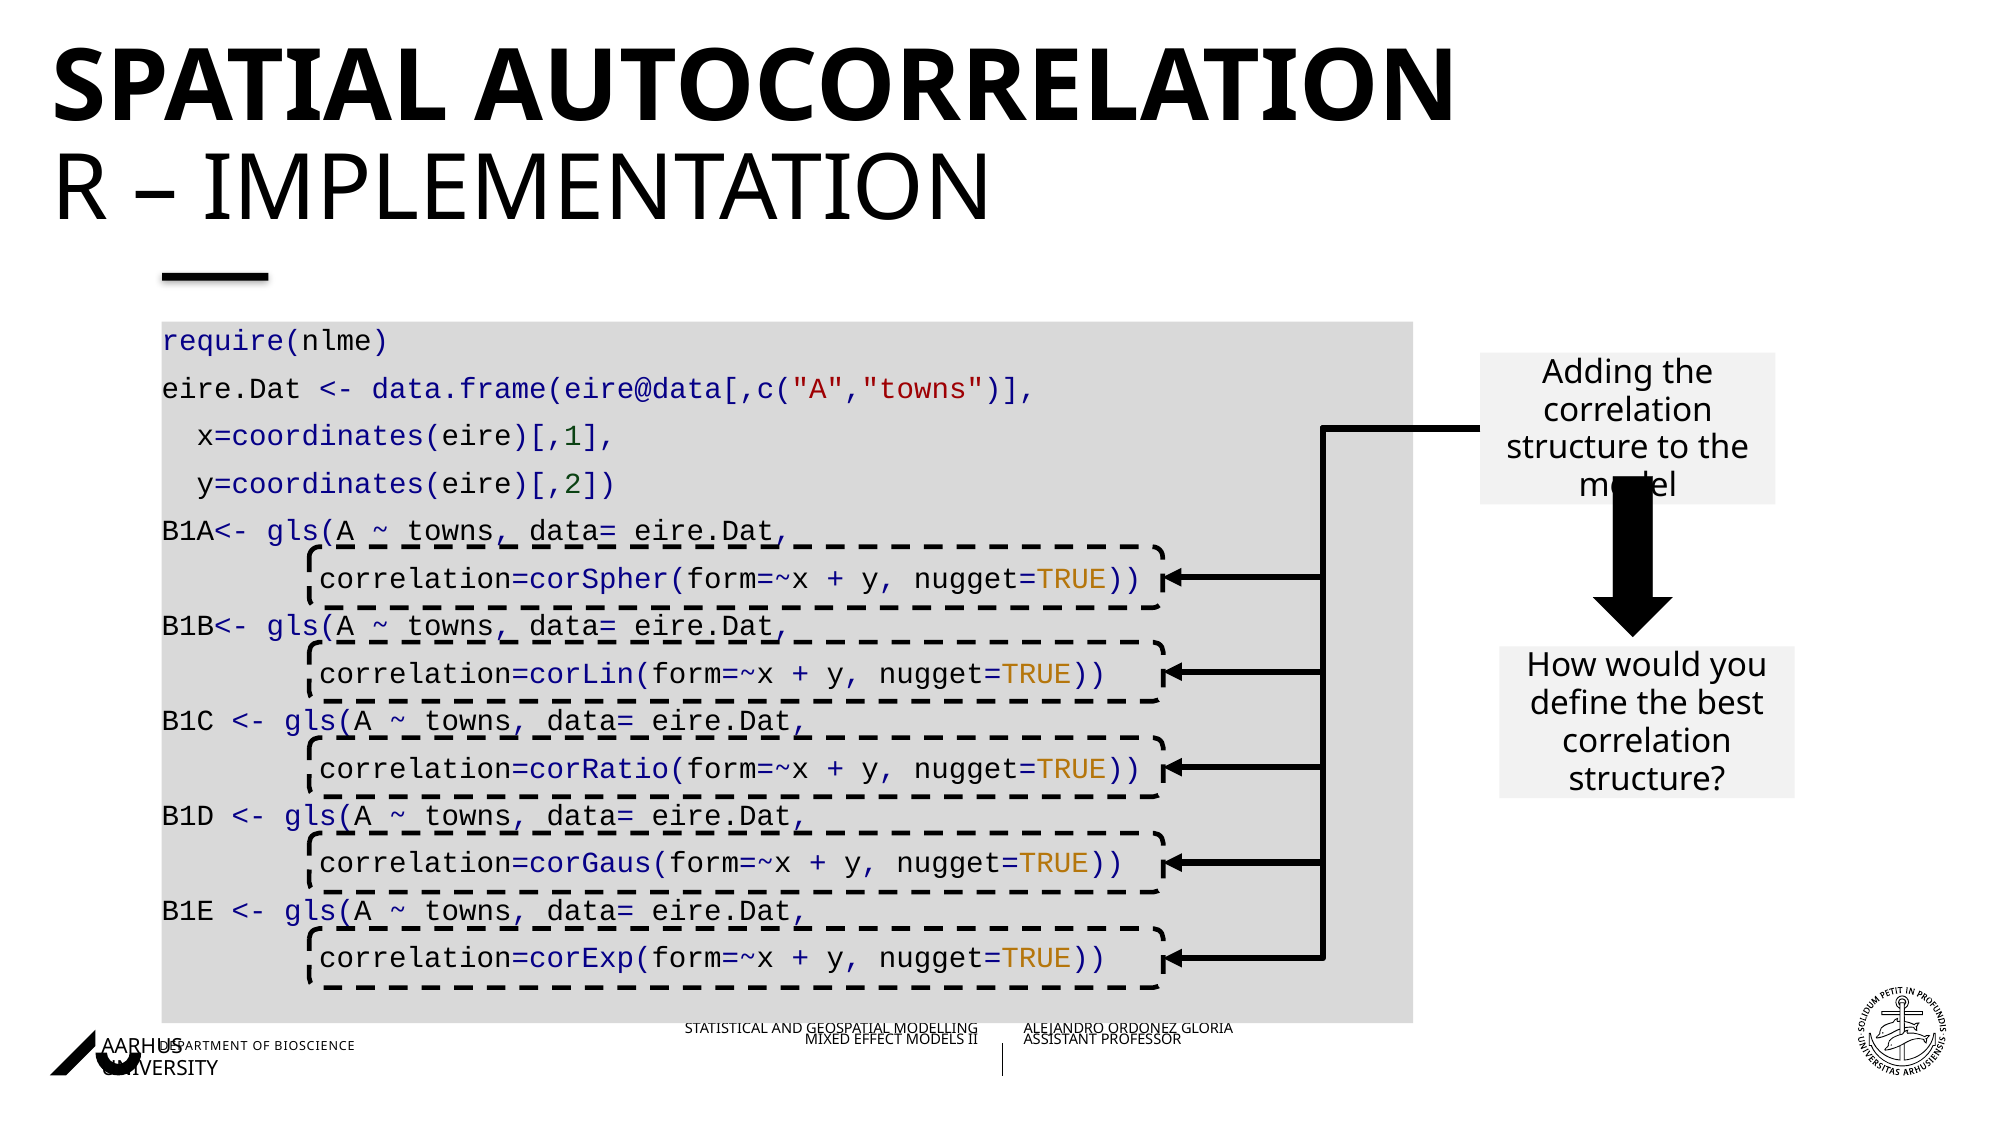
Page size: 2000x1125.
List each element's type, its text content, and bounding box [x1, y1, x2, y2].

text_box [1162, 410, 1481, 959]
text_box [309, 833, 1157, 893]
title Spatial autocorrelation R – implementation [51, 24, 1948, 240]
text_box [309, 642, 1156, 702]
text_box How would you define the best correlation structure? [1499, 646, 1795, 799]
text_box [309, 737, 1156, 797]
text_box [1593, 476, 1673, 637]
text_box Adding the correlation structure to the model [1480, 352, 1776, 505]
text_box [309, 928, 1164, 988]
list require(nlme) eire.Dat <- data.frame(eire@data[,c("A","towns")], x=coordinates(eire)[,1], y=coordinates(eire)[,2]) B1A<- gls(A ~ towns, data= eire.Dat, correlation=corSpher(form=~x + y, nugget=TRUE)) B1B<- gls(A ~ towns, data= eire.Dat, correlation=corLin(form=~x + y, nugget=TRUE)) B1C <- gls(A ~ towns, data= eire.Dat, correlation=corRatio(form=~x + y, nugget=TRUE)) B1D <- gls(A ~ towns, data= eire.Dat, correlation=corGaus(form=~x + y, nugget=TRUE)) B1E <- gls(A ~ towns, data= eire.Dat, correlation=corExp(form=~x + y, nugget=TRUE)) [161, 321, 1414, 1024]
text_box [309, 546, 1155, 608]
